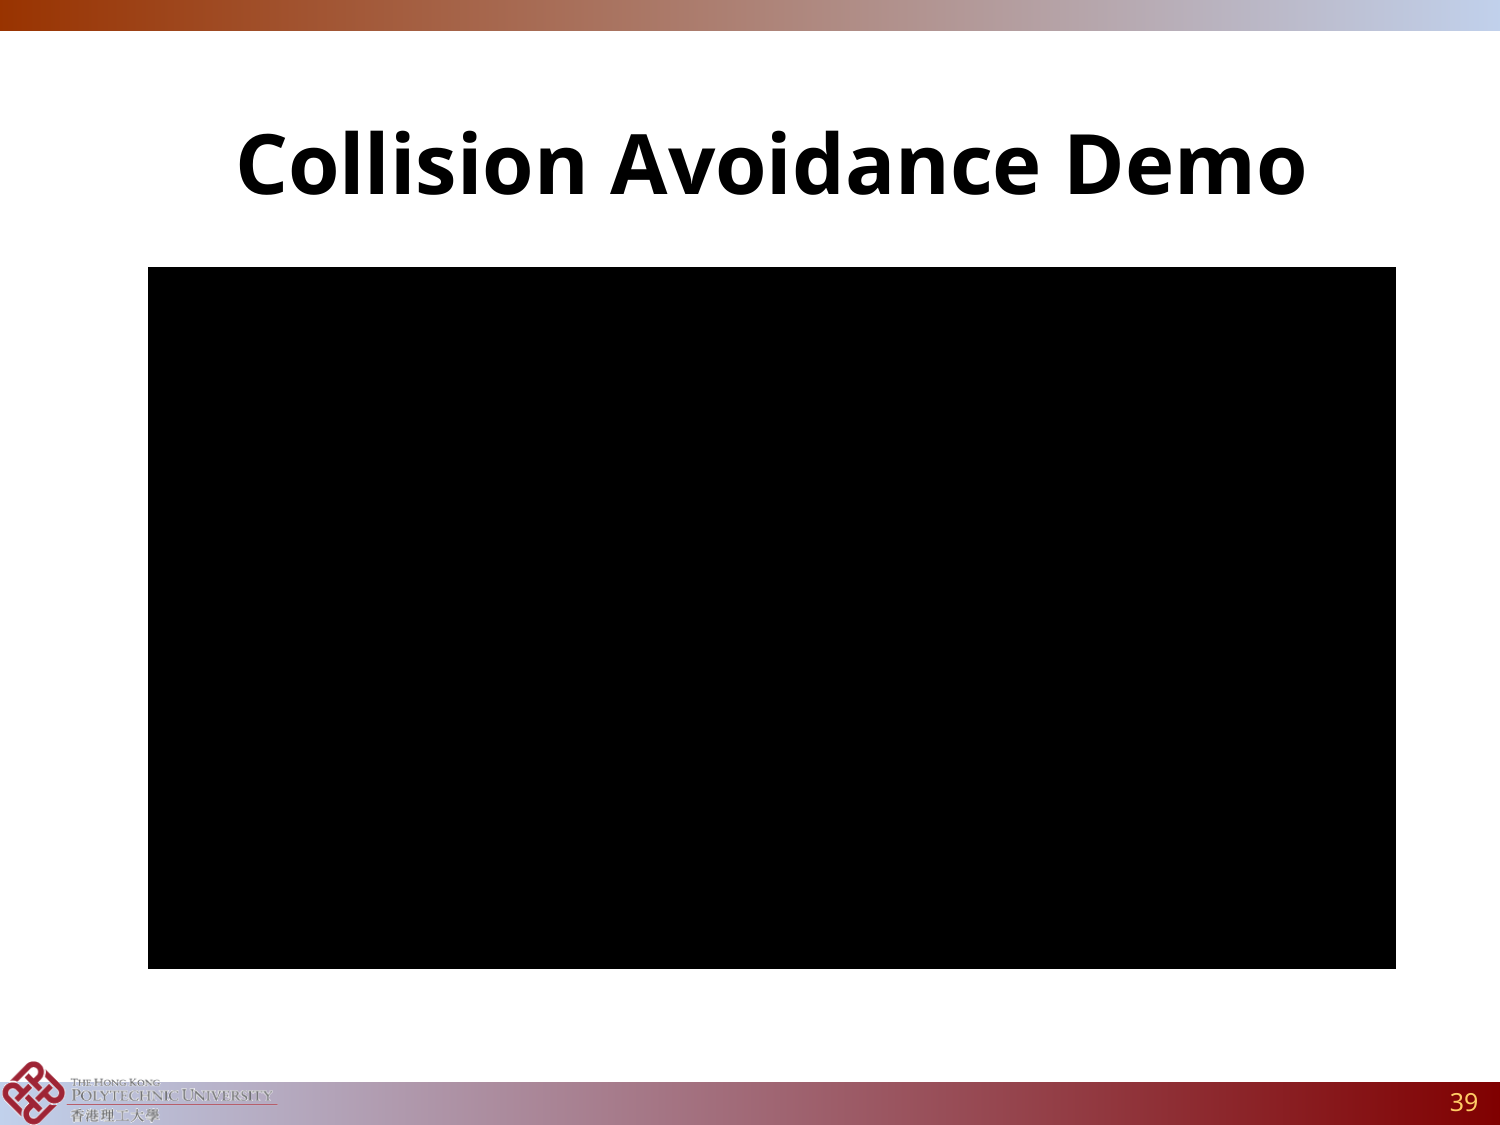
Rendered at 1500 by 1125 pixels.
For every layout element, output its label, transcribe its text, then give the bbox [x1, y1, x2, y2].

picture [0, 1061, 278, 1125]
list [147, 266, 1397, 970]
title Collision Avoidance Demo [96, 103, 1447, 291]
